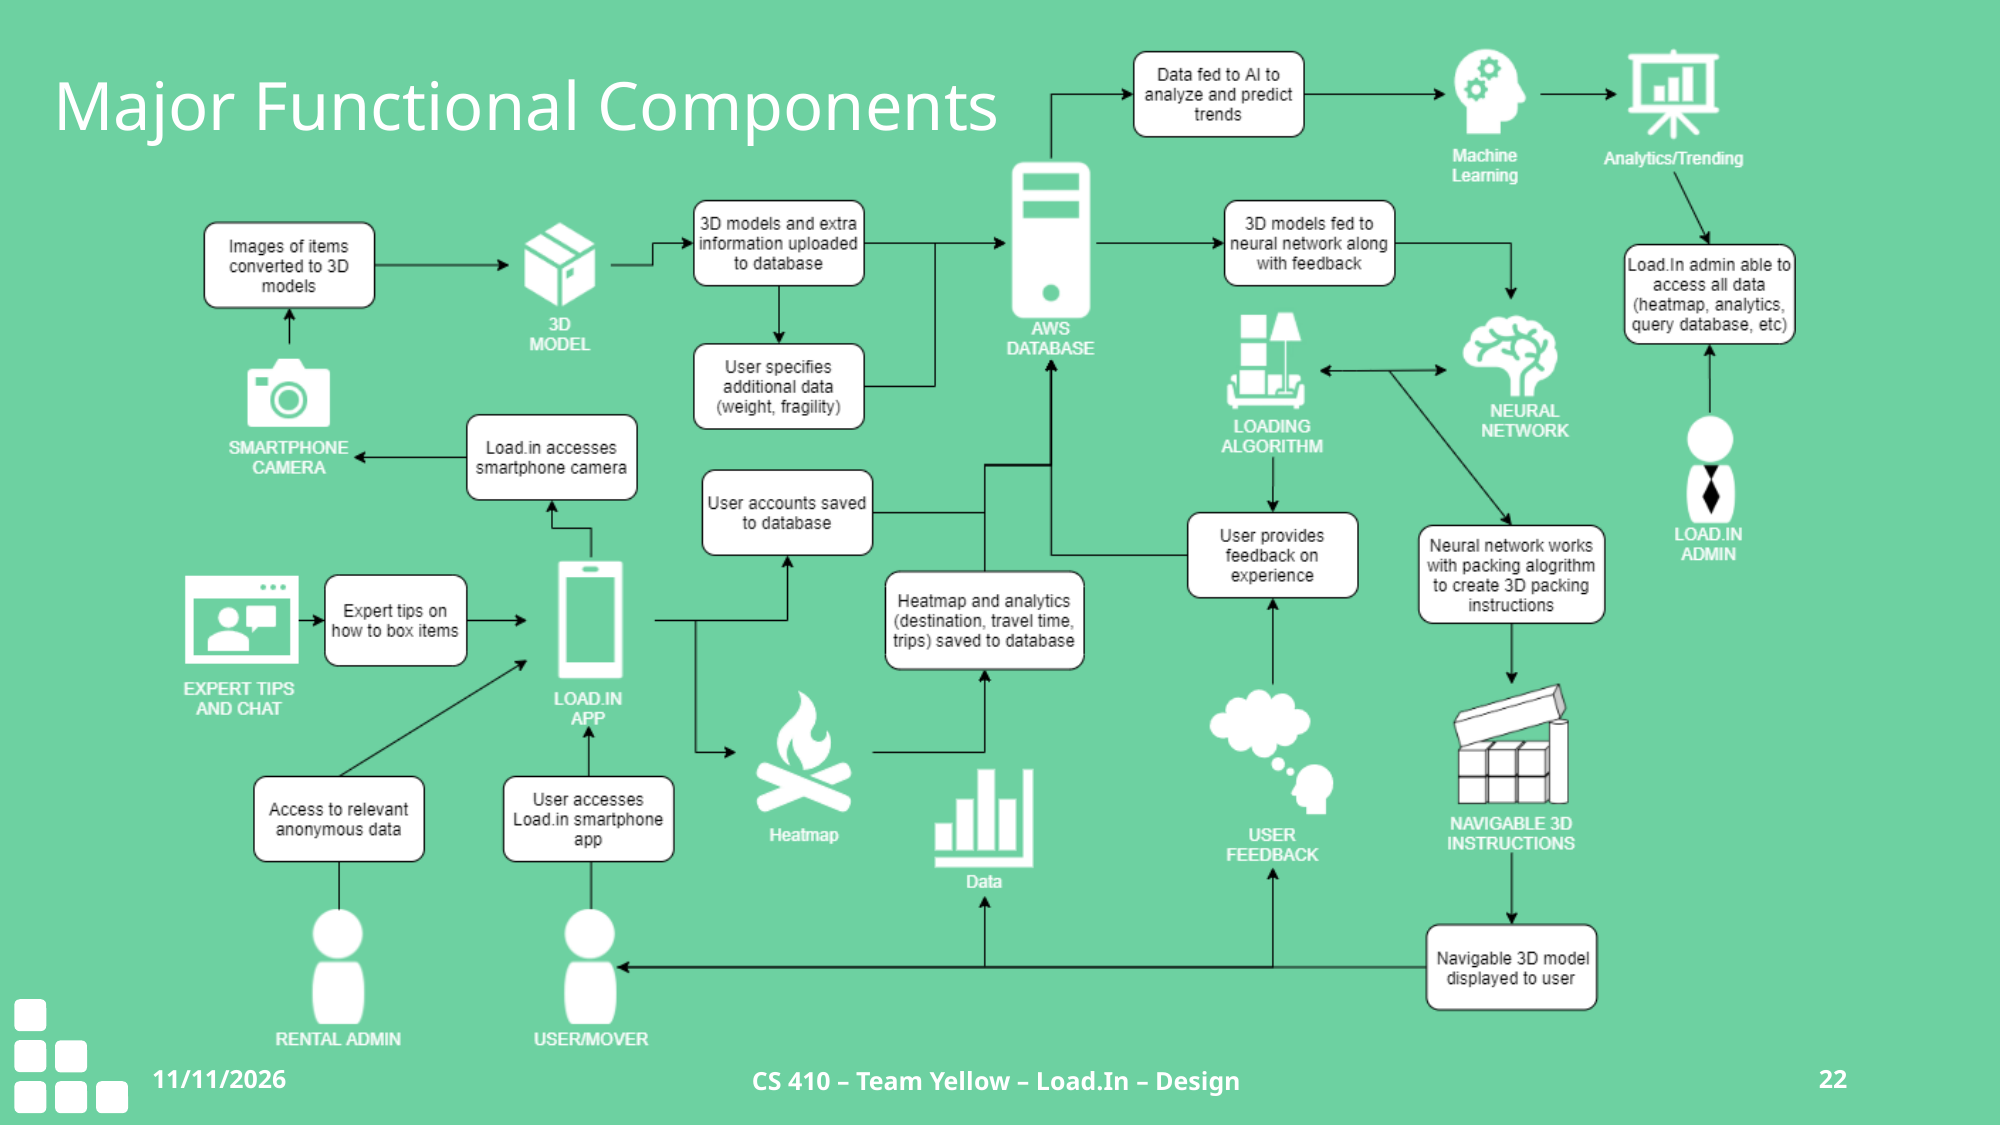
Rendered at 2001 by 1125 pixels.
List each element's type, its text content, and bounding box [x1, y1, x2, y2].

picture [174, 37, 1796, 1055]
text_box CS 410 – Team Yellow – Load.In – Design [662, 1062, 1338, 1125]
text_box 11/8/2020 [137, 1035, 588, 1125]
text_box 22 [1412, 1035, 1863, 1125]
text_box Major Functional Components [38, 0, 1764, 218]
